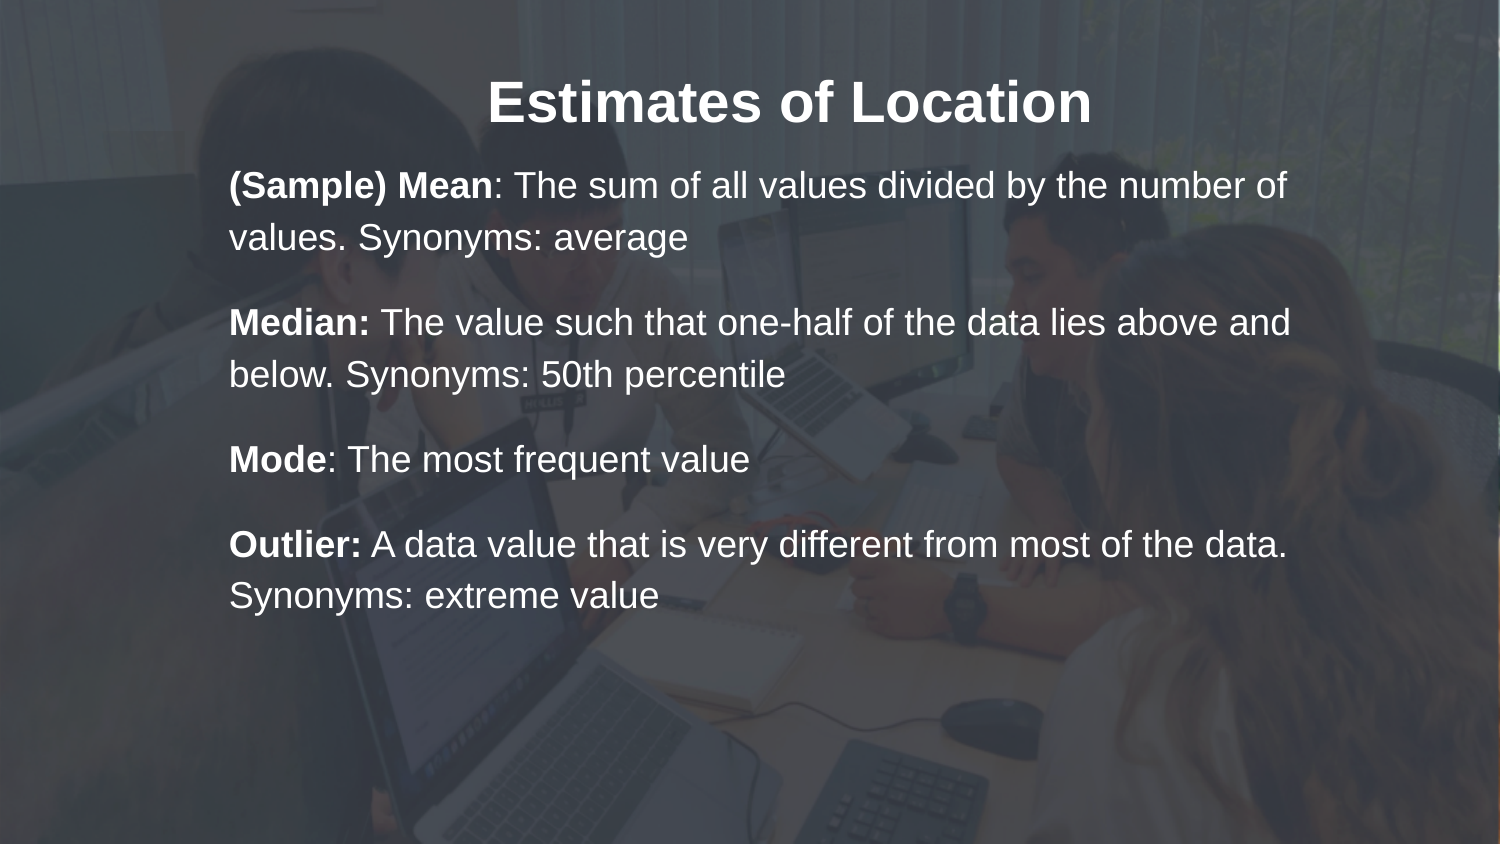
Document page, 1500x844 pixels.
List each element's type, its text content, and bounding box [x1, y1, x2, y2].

picture [0, 0, 1500, 844]
list (Sample) Mean: The sum of all values divided by the number of values. Synonyms: average Median: The value such that one-half of the data lies above and below. Synonyms: 50th percentile Mode: The most frequent value Outlier: A data value that is very different from most of the data. Synonyms: extreme value [213, 139, 1368, 758]
title Estimates of Location [213, 49, 1368, 139]
